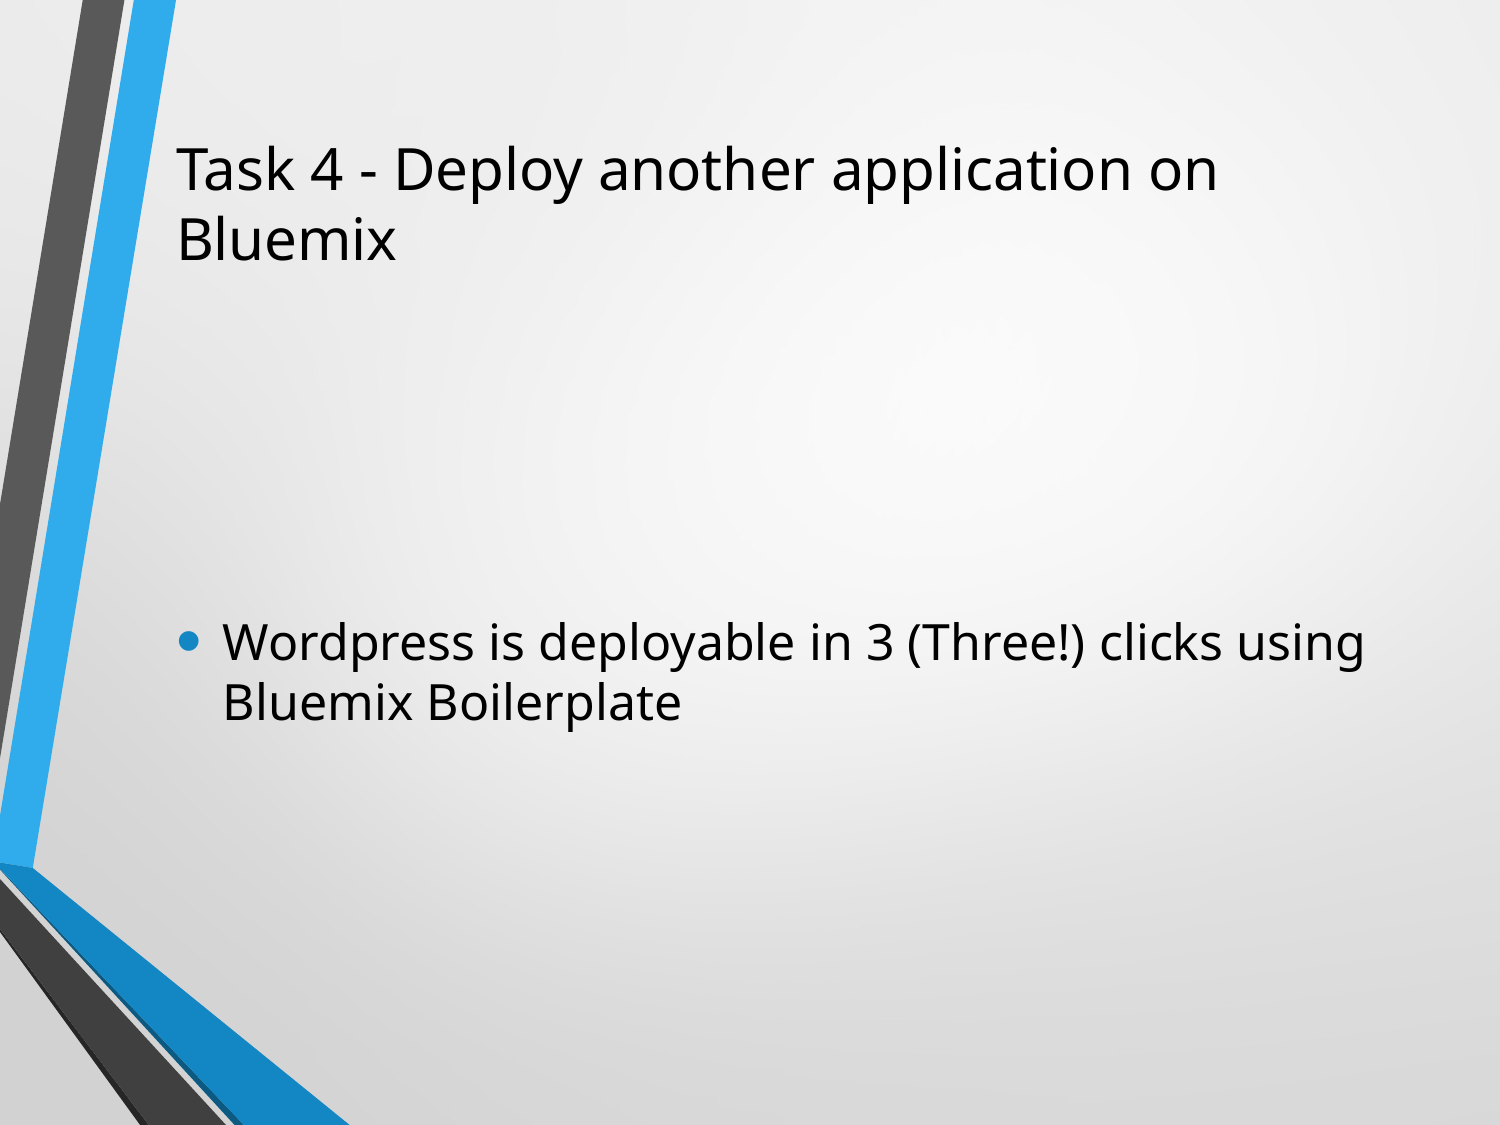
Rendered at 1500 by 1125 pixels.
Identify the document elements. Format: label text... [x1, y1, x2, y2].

title Task 4 - Deploy another application on Bluemix [161, 75, 1425, 400]
list Wordpress is deployable in 3 (Three!) clicks using Bluemix Boilerplate [161, 437, 1425, 985]
